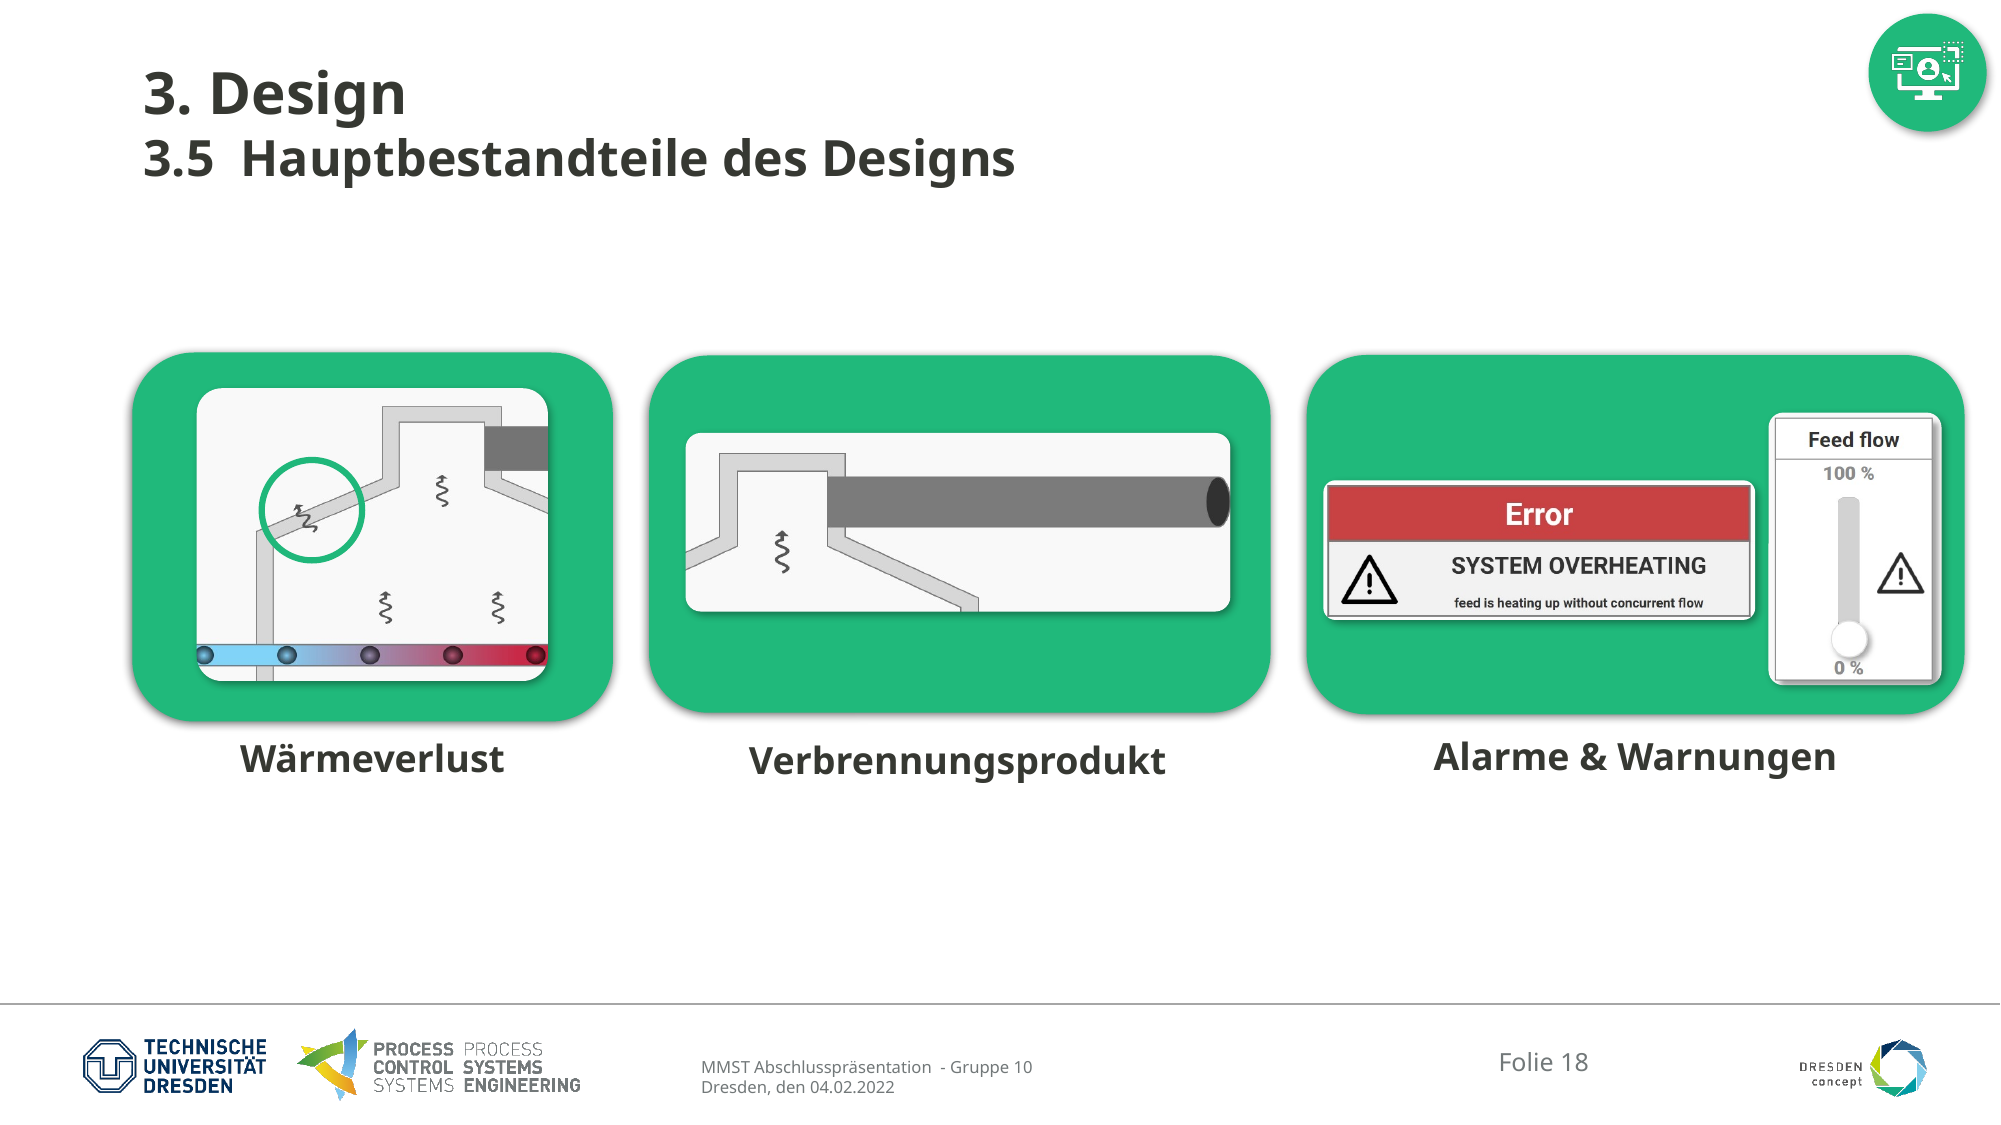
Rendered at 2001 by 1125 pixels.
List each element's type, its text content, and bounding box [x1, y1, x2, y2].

picture [297, 1028, 580, 1101]
picture [1323, 480, 1756, 620]
picture [1800, 1039, 1927, 1097]
picture [196, 388, 548, 681]
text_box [1868, 13, 1987, 132]
picture [685, 432, 1231, 612]
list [132, 152, 1965, 996]
title 3. Design 3.5 Hauptbestandteile des Designs [143, 56, 1880, 152]
picture [1768, 412, 1942, 686]
picture [83, 1039, 266, 1093]
